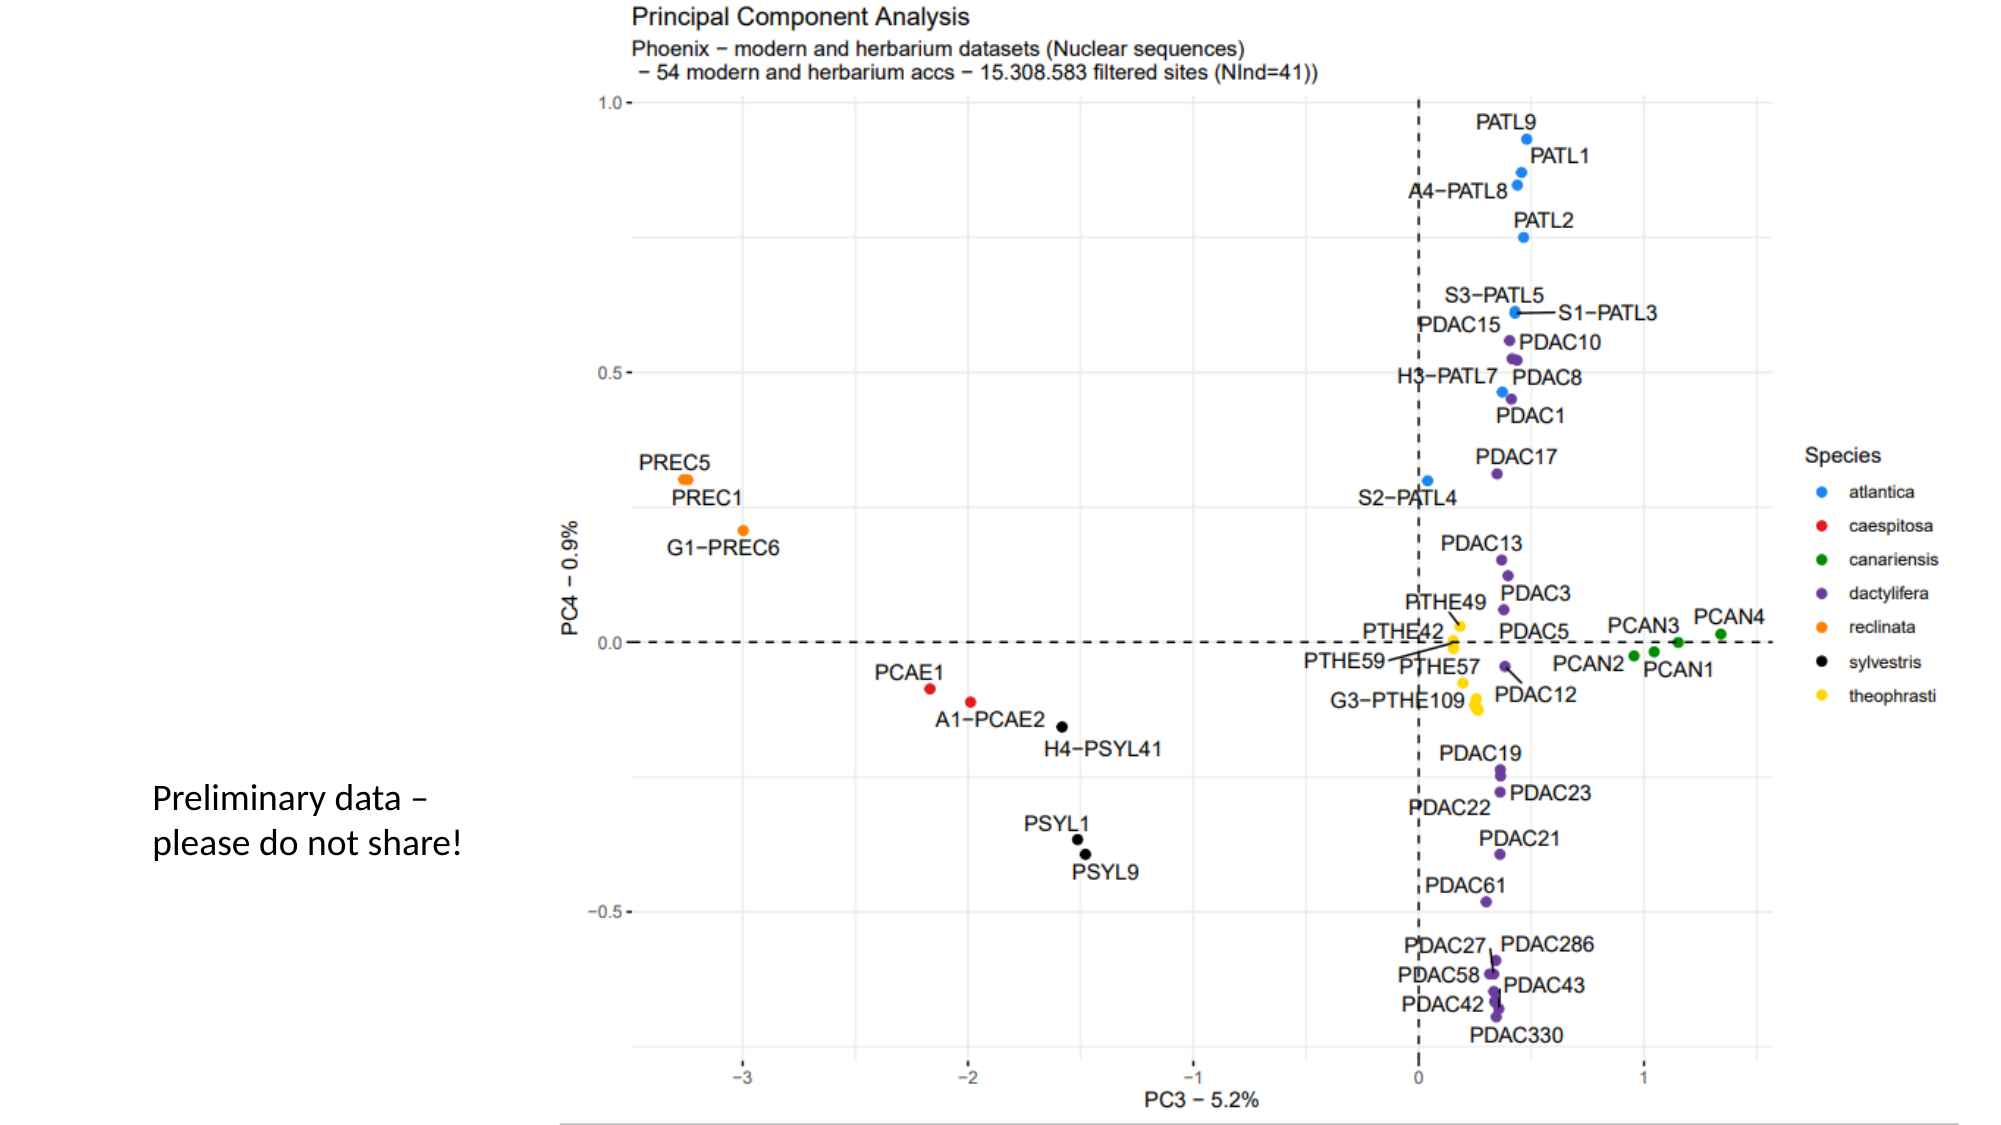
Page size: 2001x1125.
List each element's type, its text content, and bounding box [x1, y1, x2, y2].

picture [559, 0, 1959, 1125]
text_box Preliminary data – please do not share! [137, 765, 548, 871]
